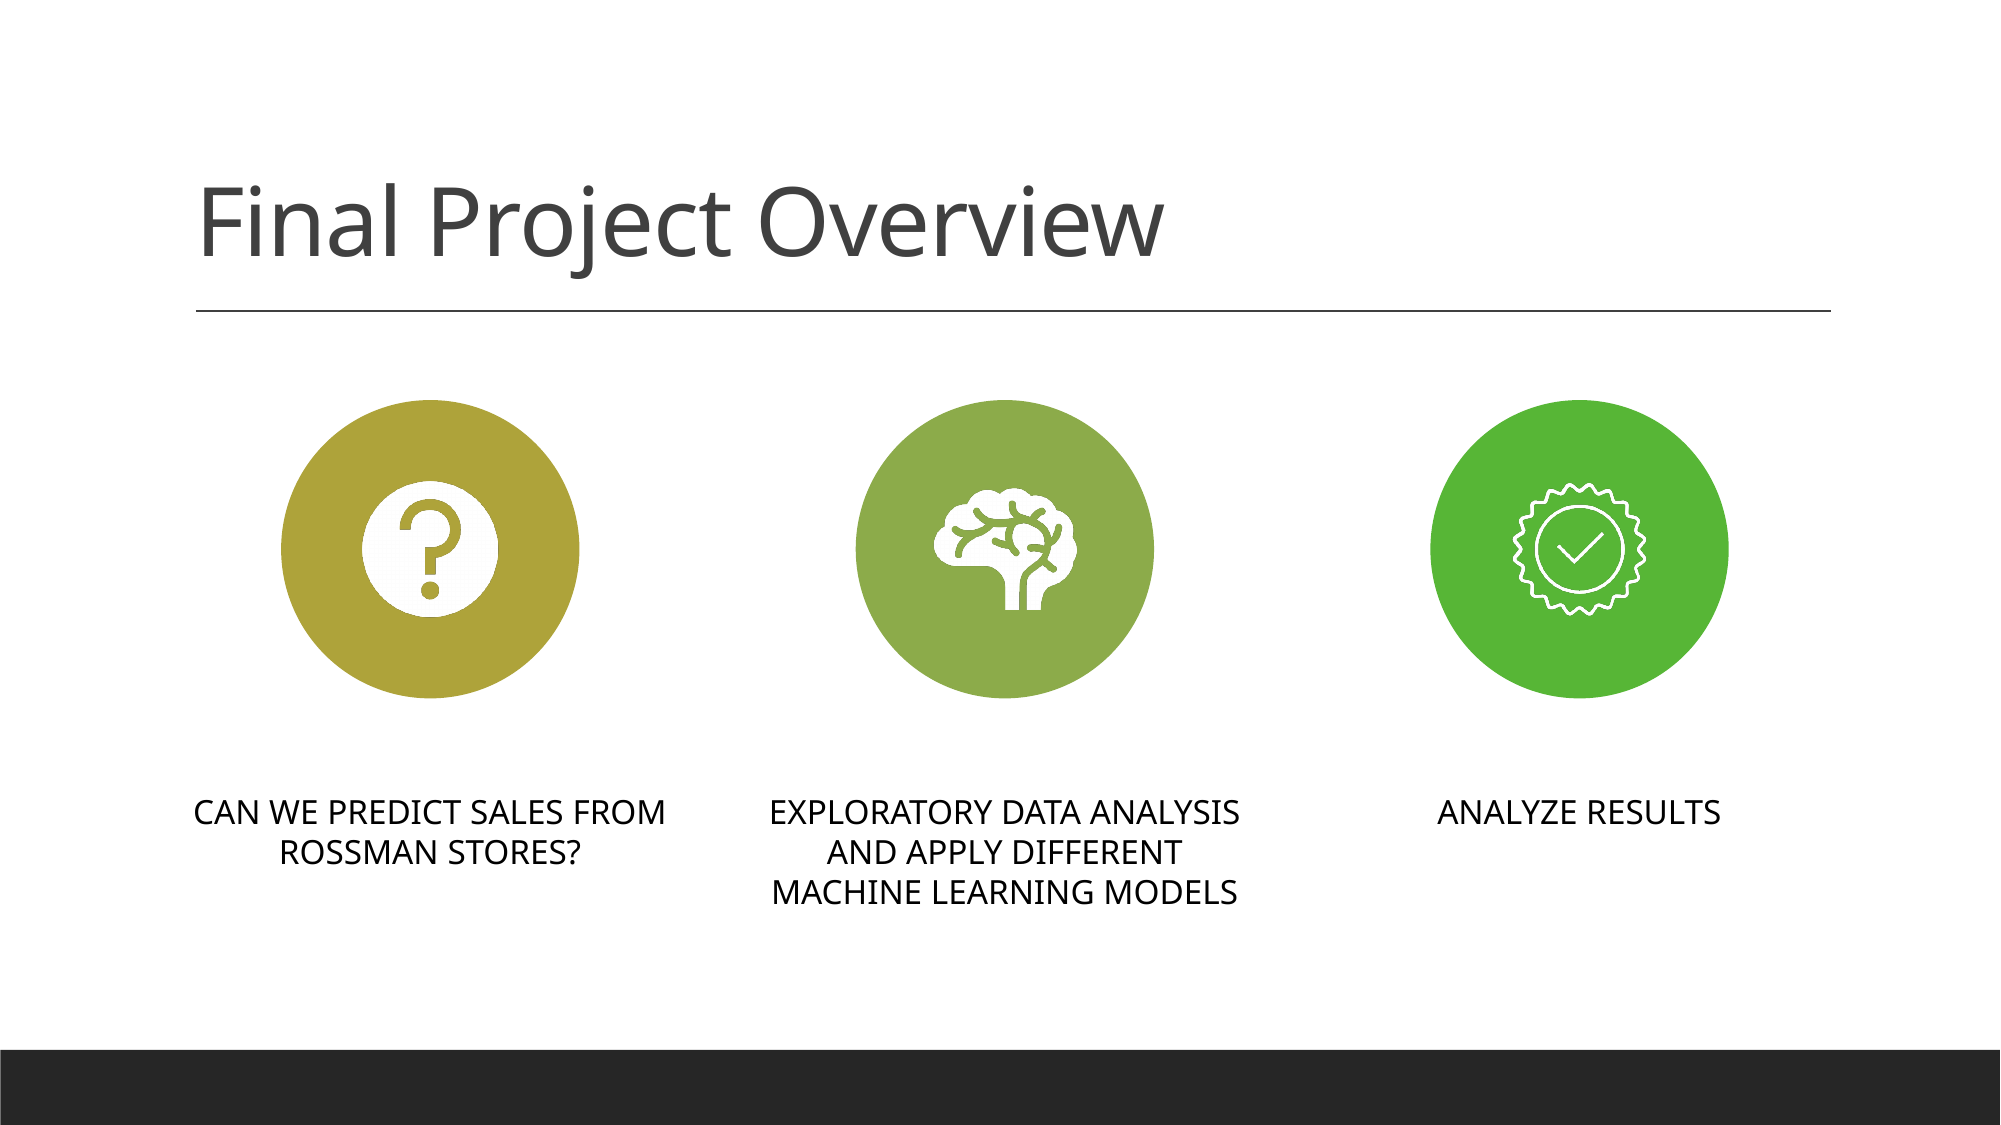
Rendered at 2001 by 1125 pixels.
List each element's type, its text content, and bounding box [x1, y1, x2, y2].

title Final Project Overview [180, 47, 1830, 285]
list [179, 343, 1831, 966]
